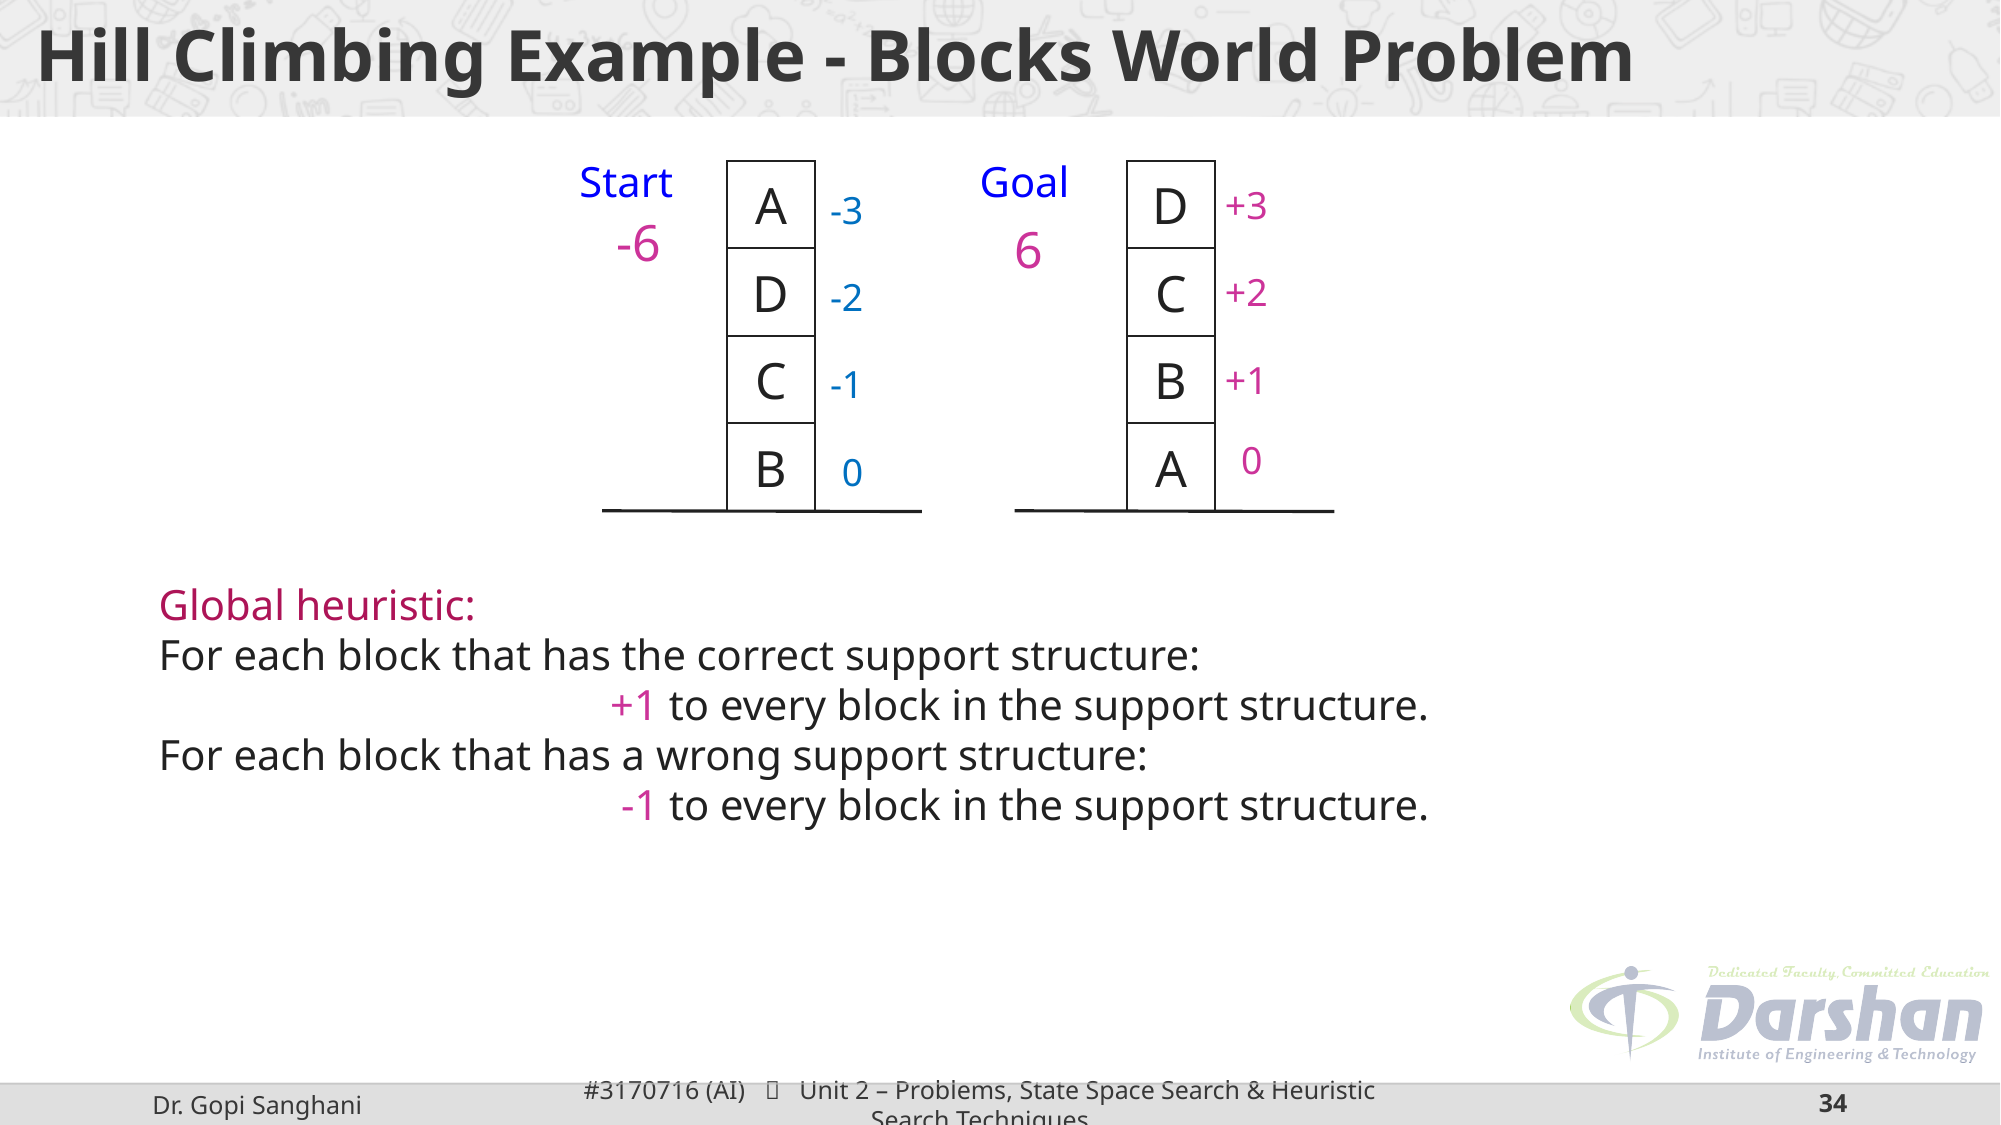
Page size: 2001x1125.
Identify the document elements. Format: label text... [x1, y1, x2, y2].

text_box +1 [1210, 349, 1286, 410]
text_box -3 [815, 179, 891, 239]
text_box Goal [964, 148, 1115, 214]
text_box D [727, 249, 815, 336]
text_box -1 [815, 354, 891, 414]
text_box +2 [1210, 261, 1286, 322]
text_box +3 [1210, 174, 1286, 235]
text_box 0 [827, 441, 903, 502]
text_box A [727, 160, 815, 249]
text_box B [1127, 336, 1215, 424]
text_box -2 [815, 266, 891, 327]
text_box Start [564, 148, 715, 214]
text_box -6 [602, 204, 678, 279]
text_box A [1127, 424, 1215, 511]
title Hill Climbing Example - Blocks World Problem [0, 0, 2000, 117]
text_box B [727, 424, 815, 511]
text_box D [1127, 160, 1215, 249]
text_box 6 [1000, 210, 1075, 286]
text_box C [1127, 249, 1215, 336]
text_box B [1570, 966, 1990, 1063]
text_box 0 [1226, 430, 1270, 490]
text_box Global heuristic: For each block that has the correct support structure: +1 to every block in the support structure. For each block that has a wrong support structure: -1 to every block in the support structure. [143, 571, 1786, 837]
text_box C [727, 336, 815, 424]
